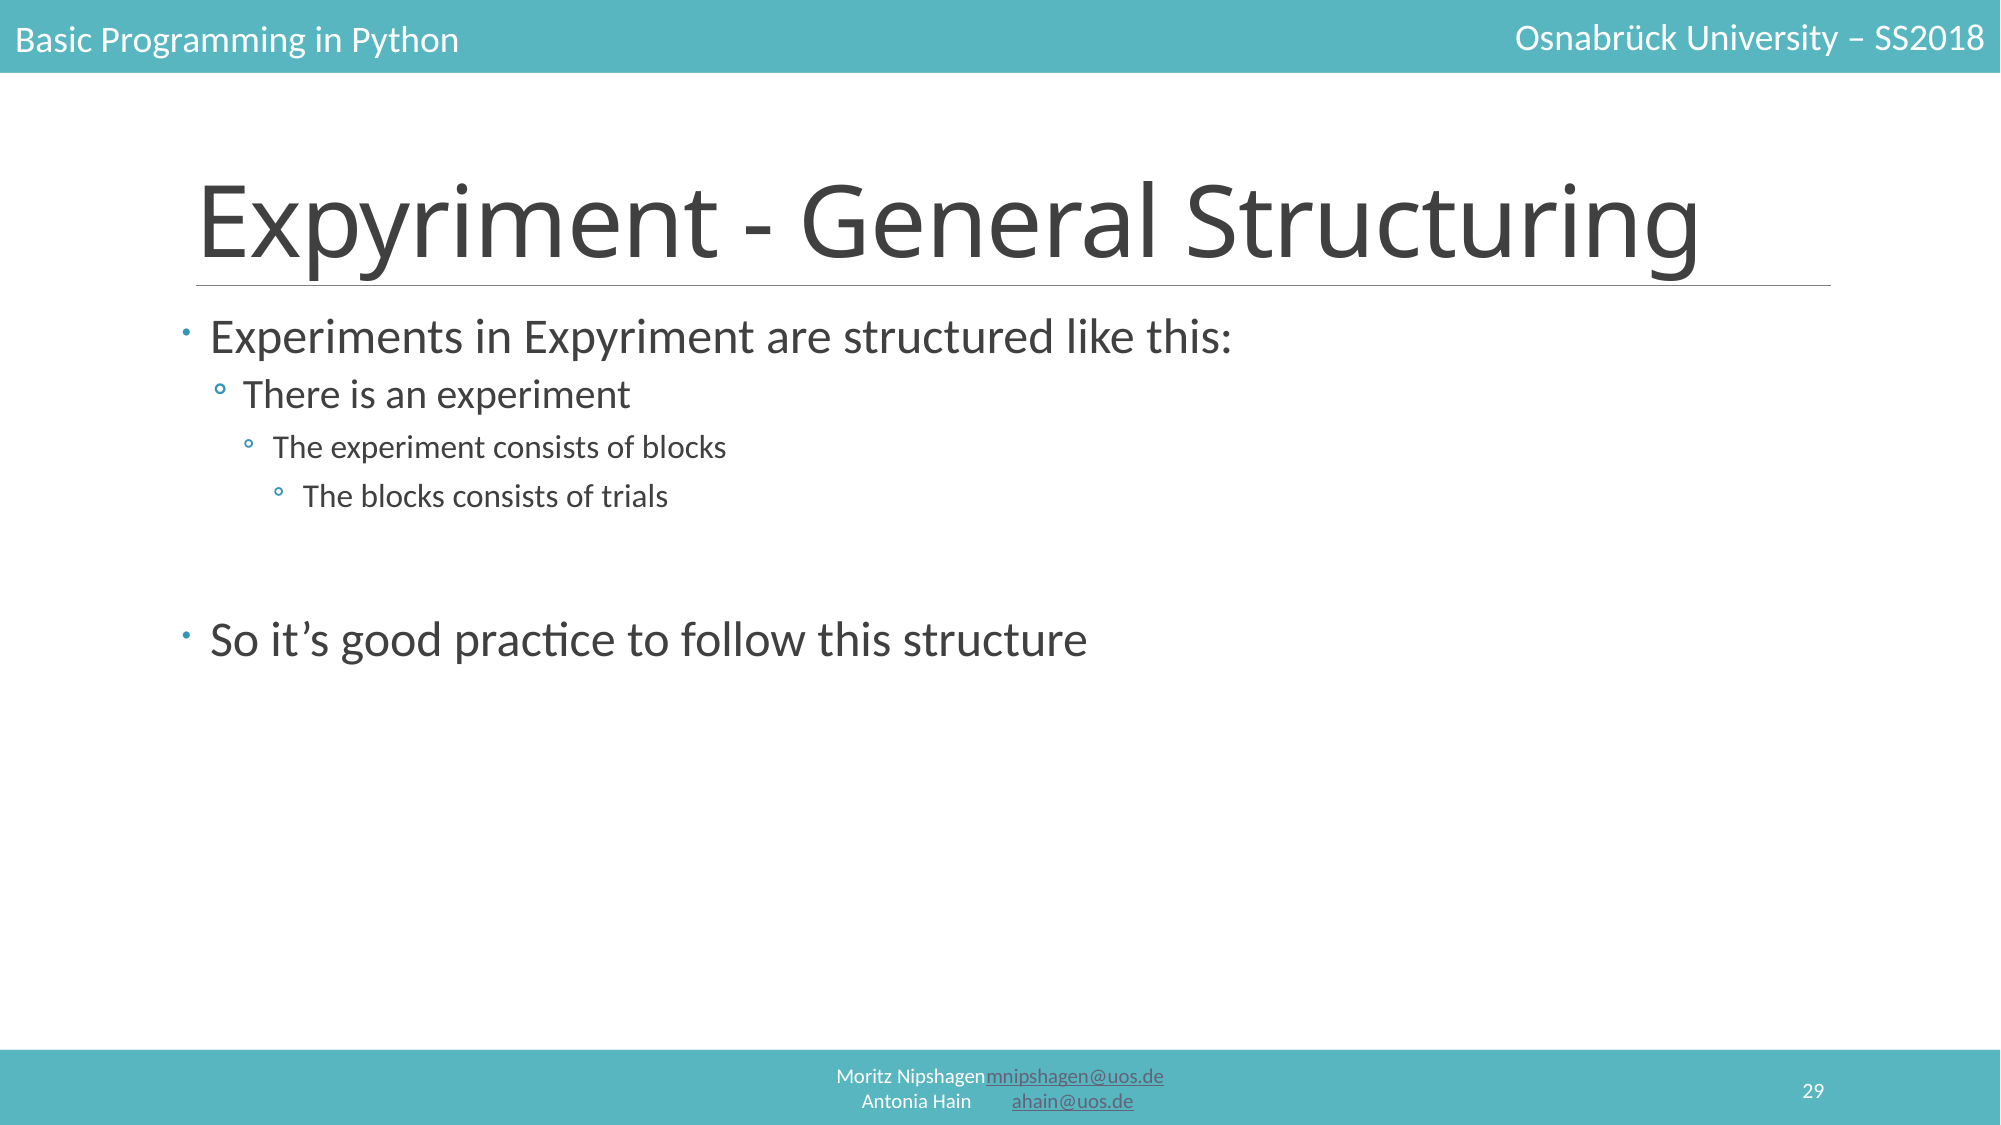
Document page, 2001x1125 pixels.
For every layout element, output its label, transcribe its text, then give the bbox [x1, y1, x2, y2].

title Expyriment - General Structuring [180, 162, 1830, 285]
slide_number 29 [1624, 1059, 1840, 1120]
list Experiments in Expyriment are structured like this: There is an experiment The experiment consists of blocks The blocks consists of trials So it’s good practice to follow this structure [180, 302, 1830, 963]
